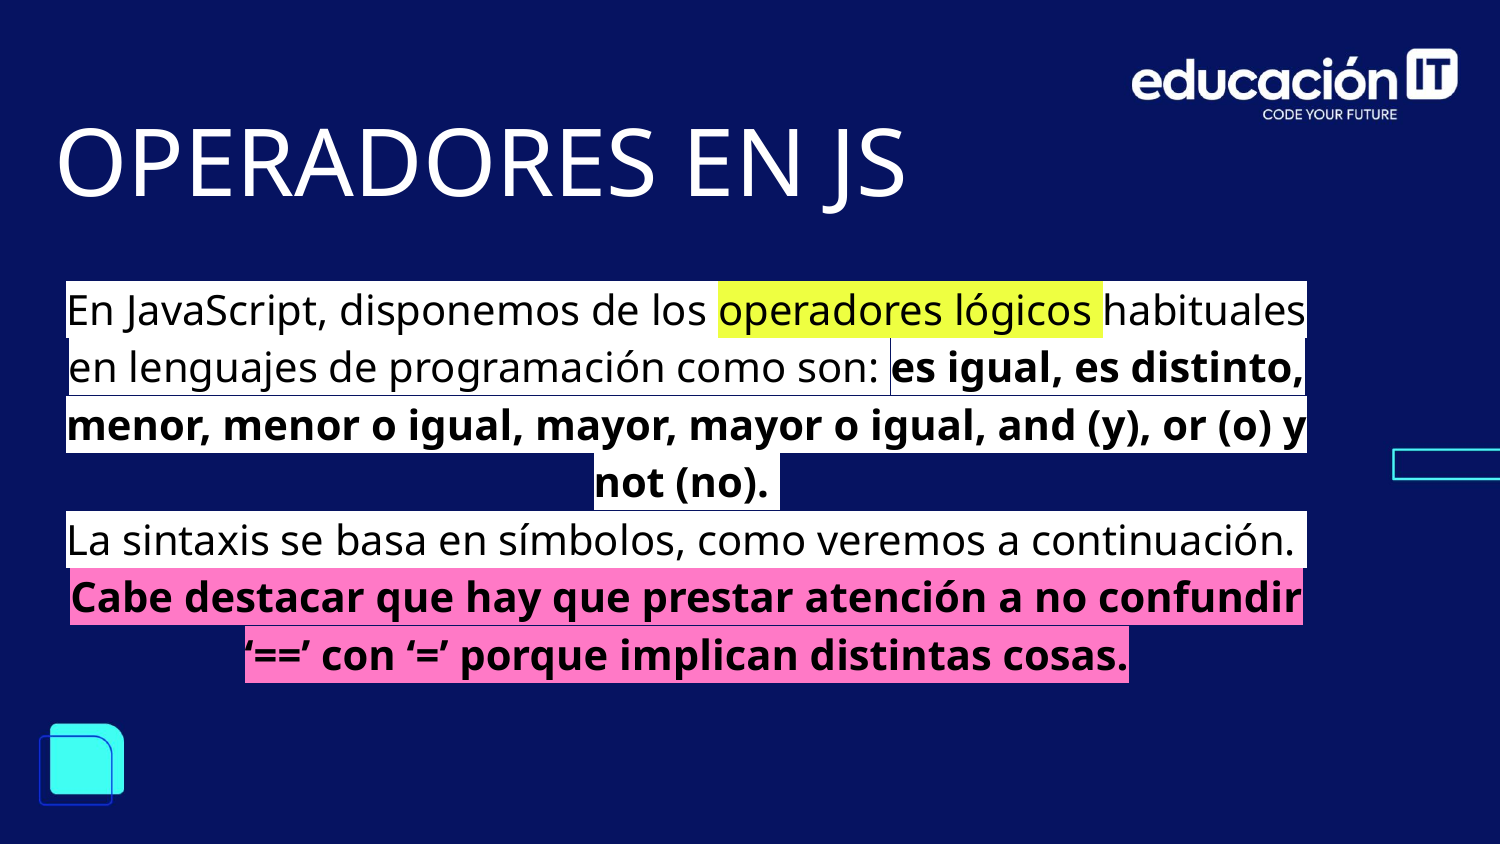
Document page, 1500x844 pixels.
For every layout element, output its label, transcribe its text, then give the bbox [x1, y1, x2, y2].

text_box OPERADORES EN JS [39, 87, 1204, 250]
picture [0, 0, 1500, 844]
text_box En JavaScript, disponemos de los operadores lógicos habituales en lenguajes de programación como son: es igual, es distinto, menor, menor o igual, mayor, mayor o igual, and (y), or (o) y not (no). La sintaxis se basa en símbolos, como veremos a continuación. Cabe destacar que hay que prestar atención a no confundir ‘==’ con ‘=’ porque implican distintas cosas. [39, 261, 1335, 712]
